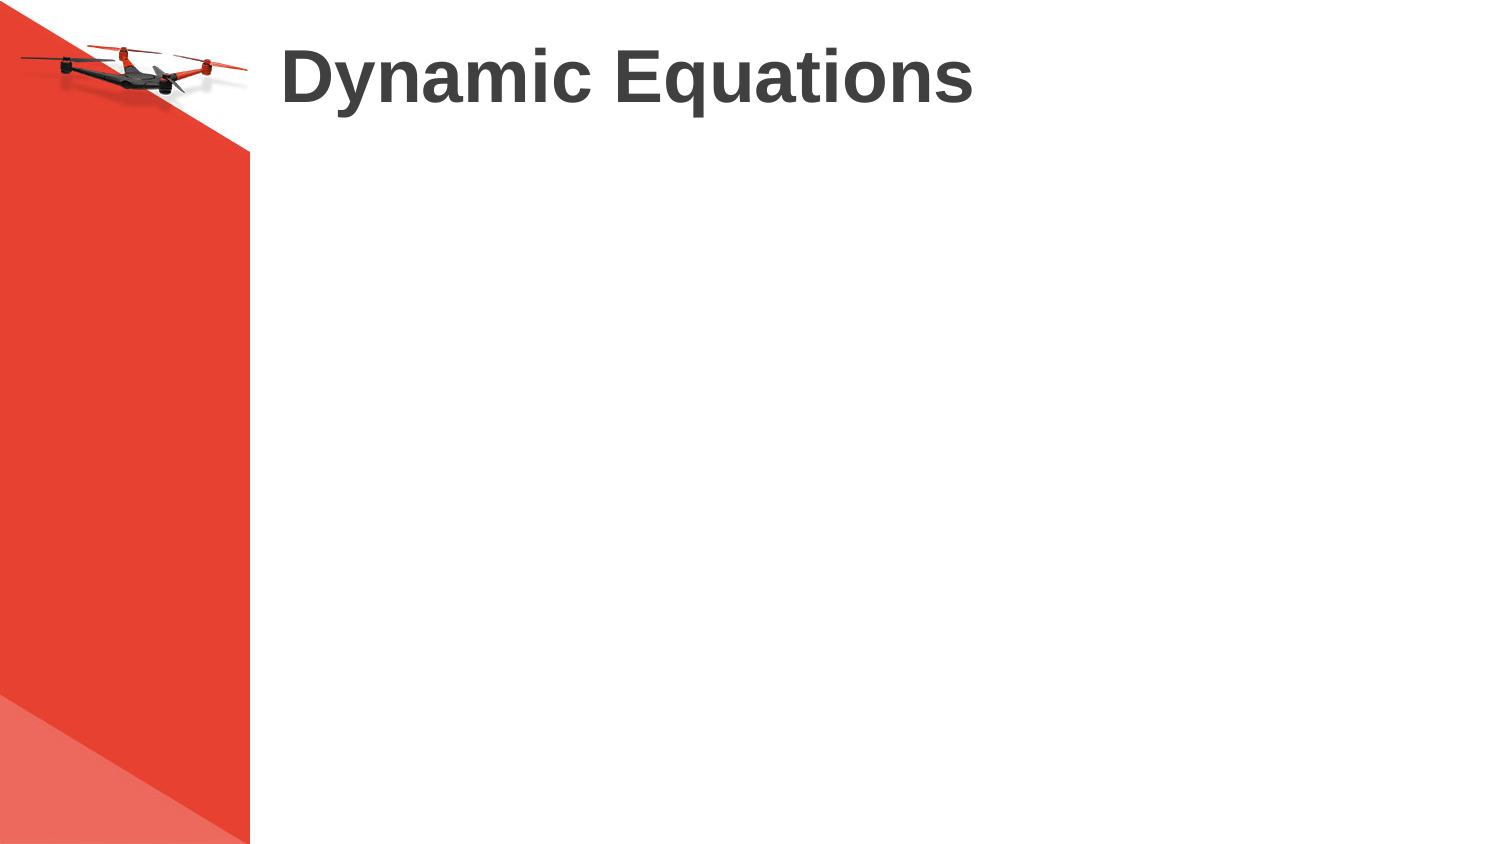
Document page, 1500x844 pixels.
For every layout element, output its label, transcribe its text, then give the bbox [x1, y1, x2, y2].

picture [0, 0, 1500, 844]
title Dynamic Equations [265, 0, 1500, 146]
